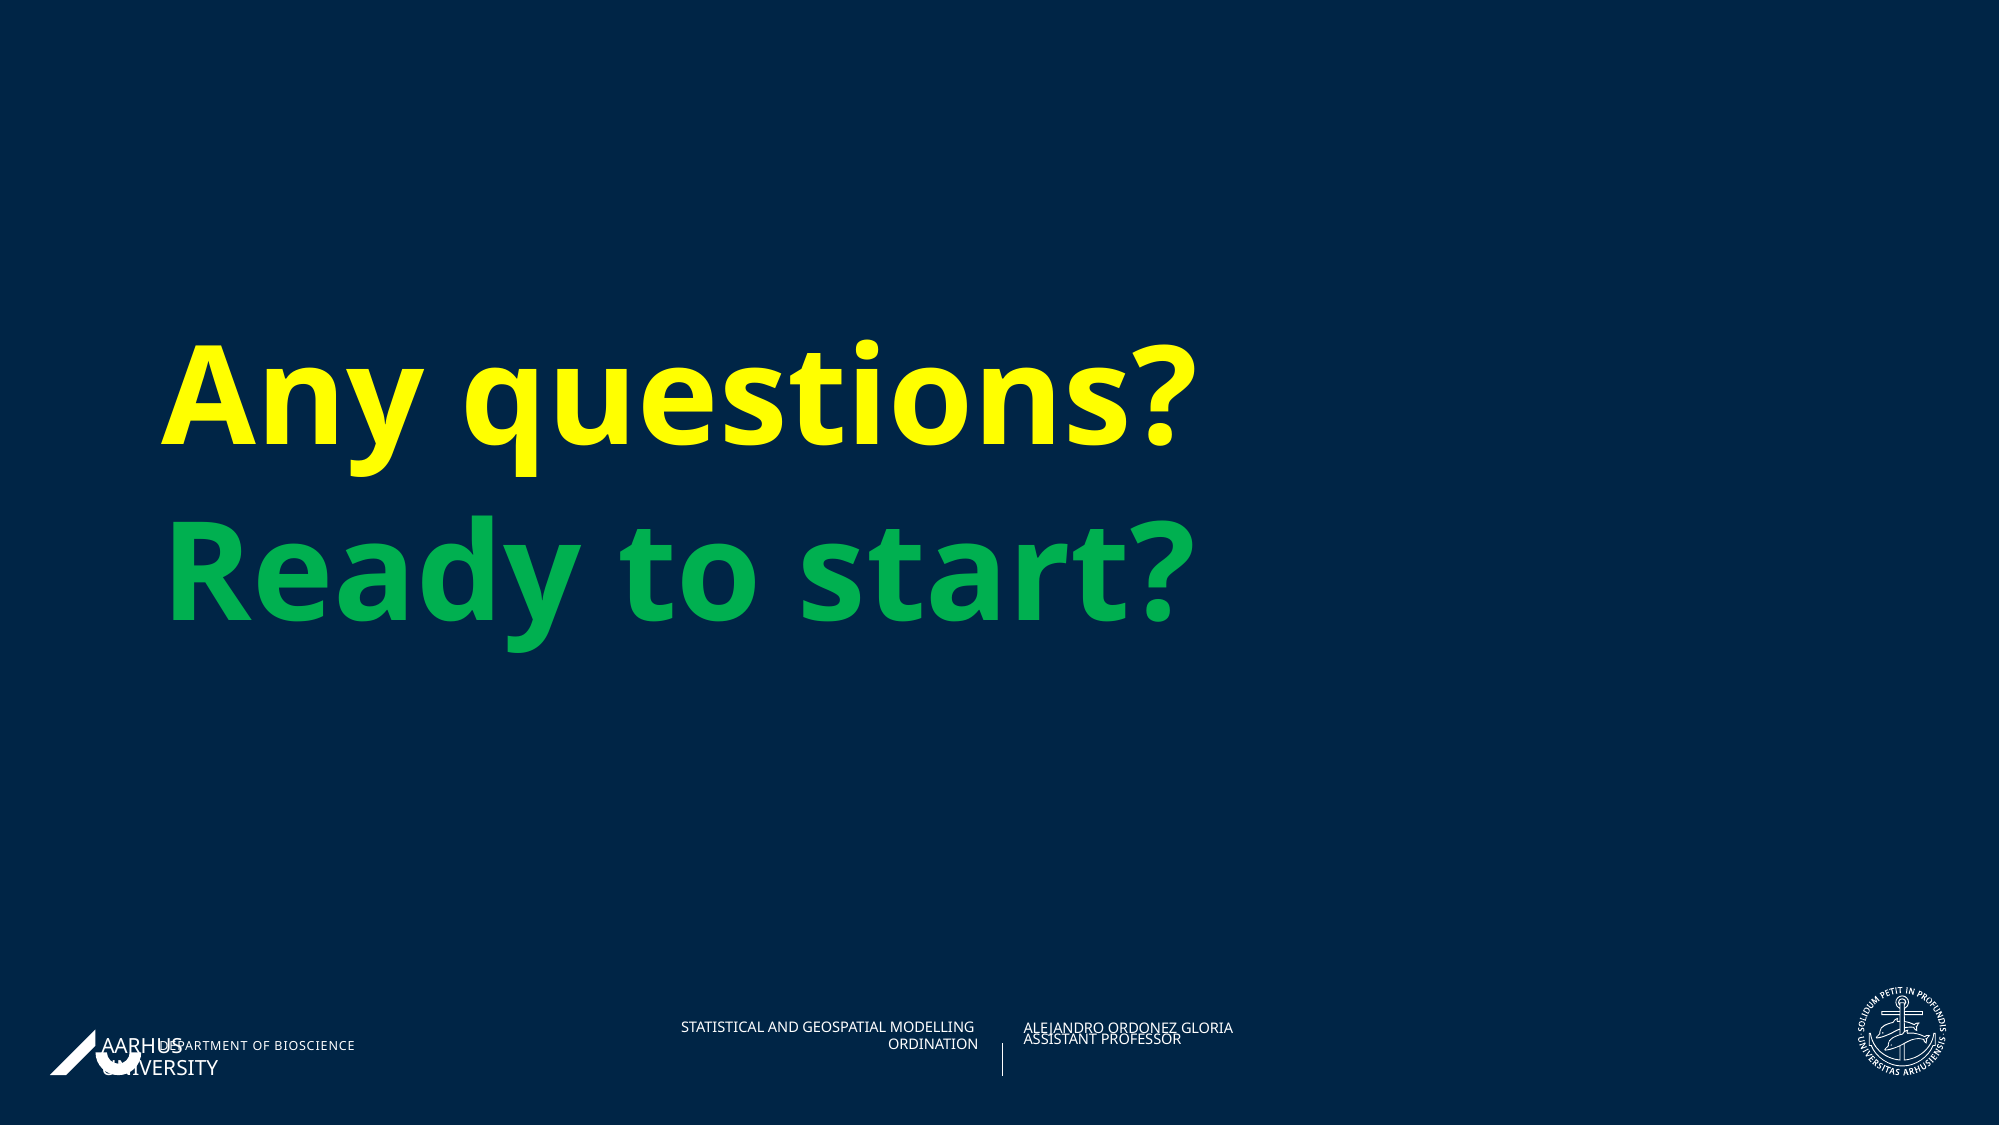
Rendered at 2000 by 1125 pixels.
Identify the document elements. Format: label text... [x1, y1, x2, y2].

list Any questions? Ready to start? [161, 160, 1839, 807]
